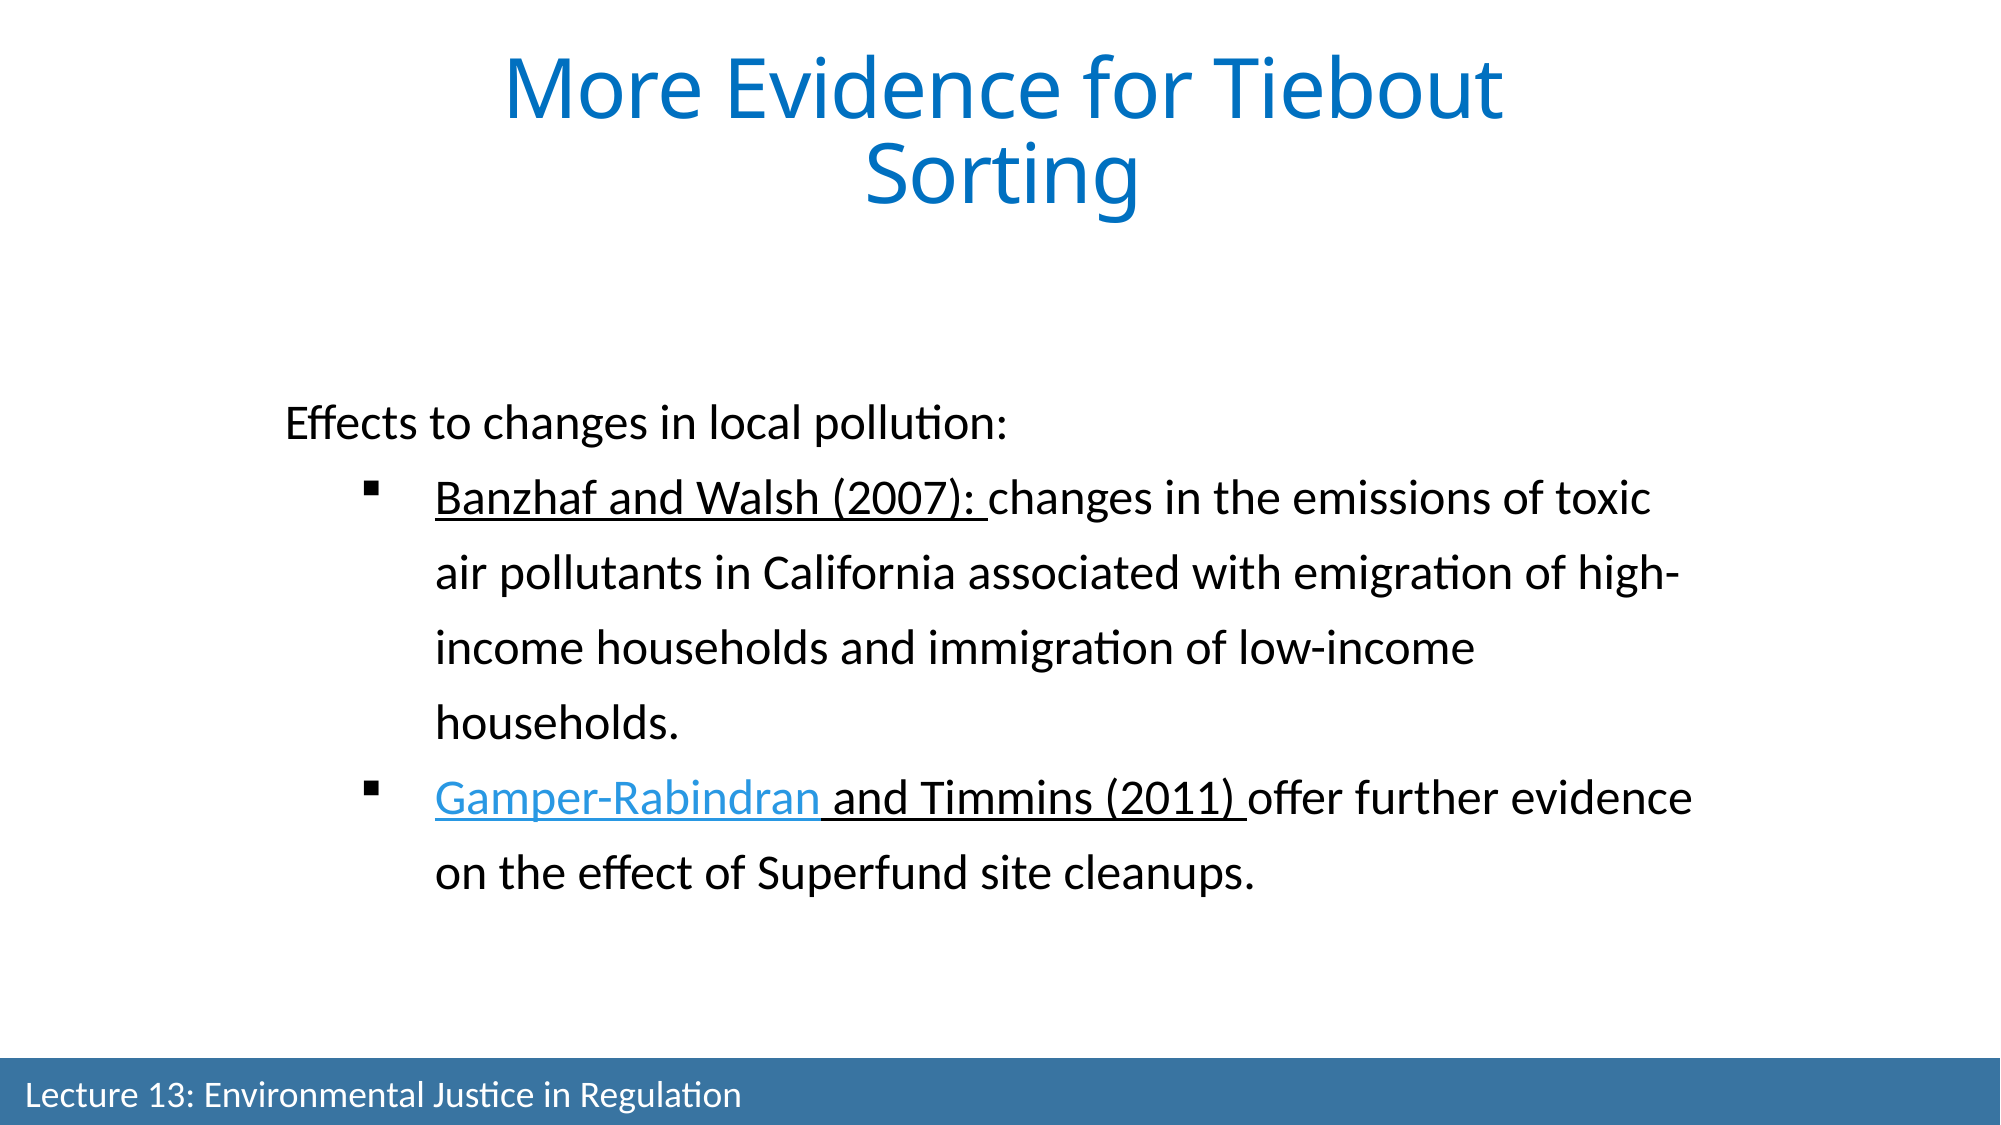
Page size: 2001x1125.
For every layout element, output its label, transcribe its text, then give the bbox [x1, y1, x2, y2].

text_box Effects to changes in local pollution: Banzhaf and Walsh (2007): changes in the emissions of toxic air pollutants in California associated with emigration of high-income households and immigration of low-income households. Gamper-Rabindran and Timmins (2011) offer further evidence on the effect of Superfund site cleanups. [270, 366, 1730, 982]
text_box More Evidence for Tiebout Sorting [410, 0, 1597, 229]
